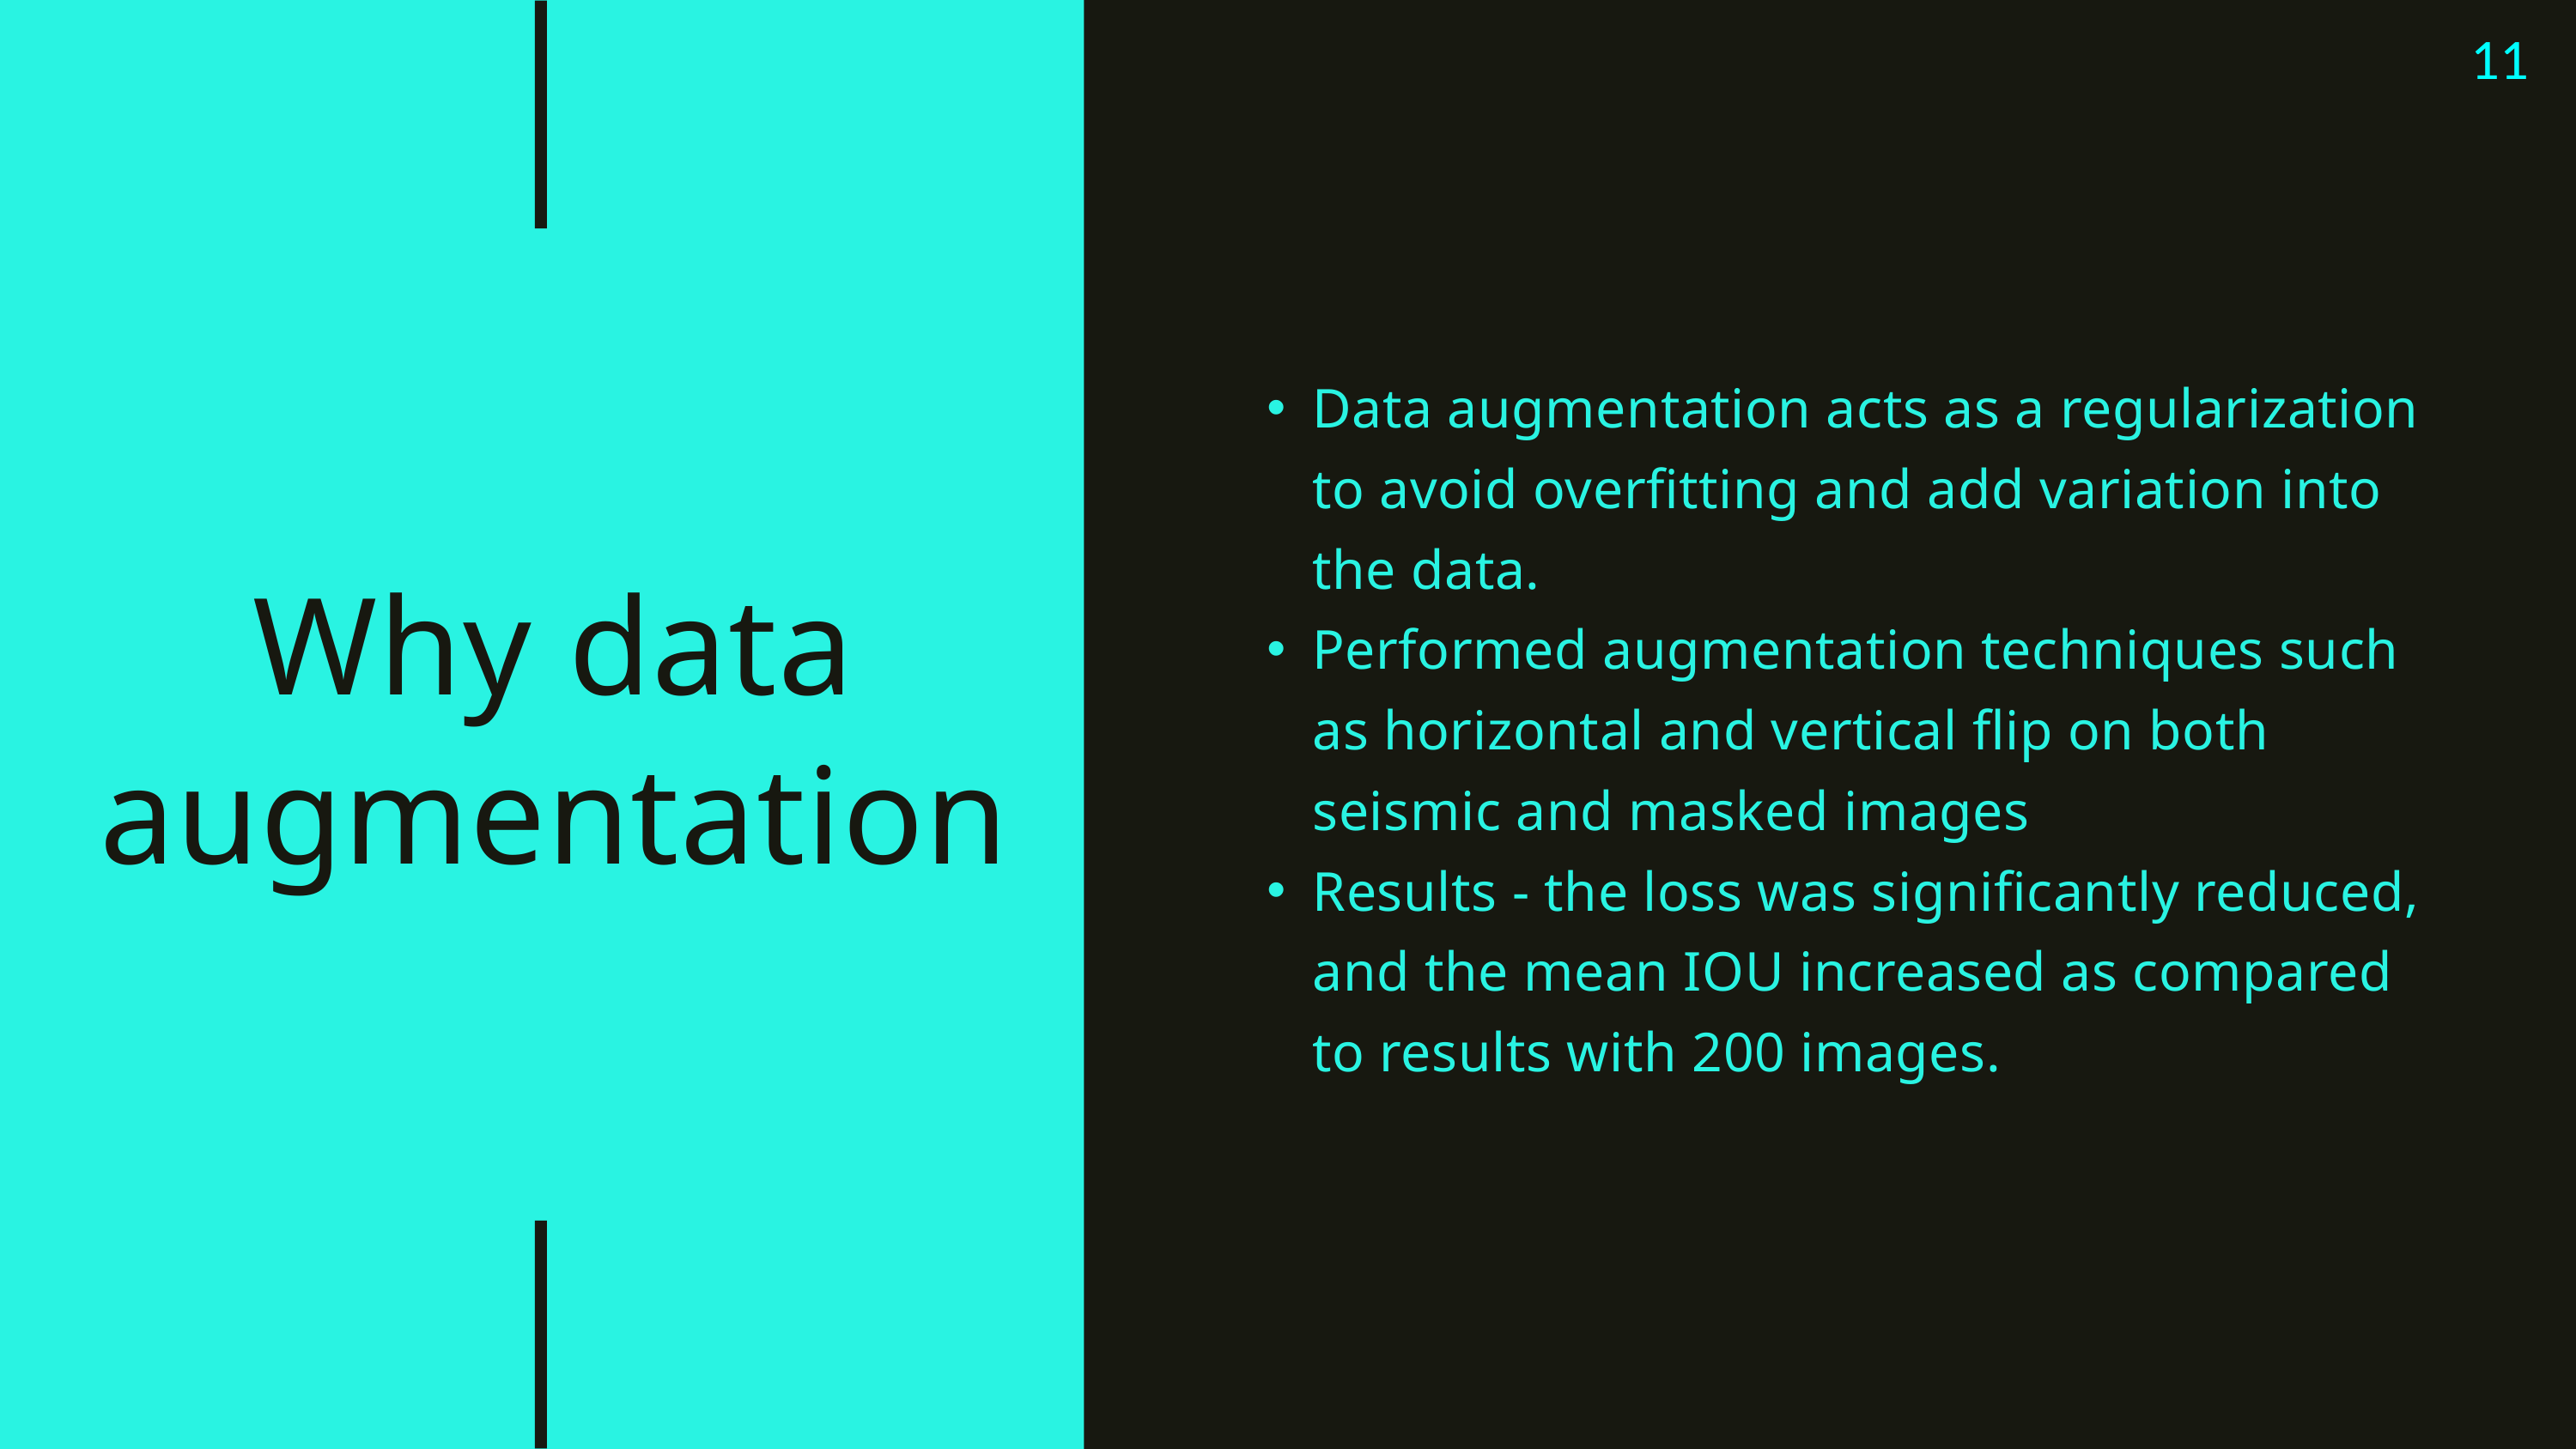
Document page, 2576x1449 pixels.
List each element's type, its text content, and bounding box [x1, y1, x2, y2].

text_box Why data augmentation [48, 552, 1060, 891]
text_box [534, 1220, 547, 1449]
text_box [1084, 0, 2576, 1449]
text_box 11 [2458, 15, 2549, 98]
text_box [534, 0, 547, 229]
text_box Data augmentation acts as a regularization to avoid overfitting and add variation into the data. Performed augmentation techniques such as horizontal and vertical flip on both seismic and masked images Results - the loss was significantly reduced, and the mean IOU increased as compared to results with 200 images. [1221, 358, 2439, 1083]
